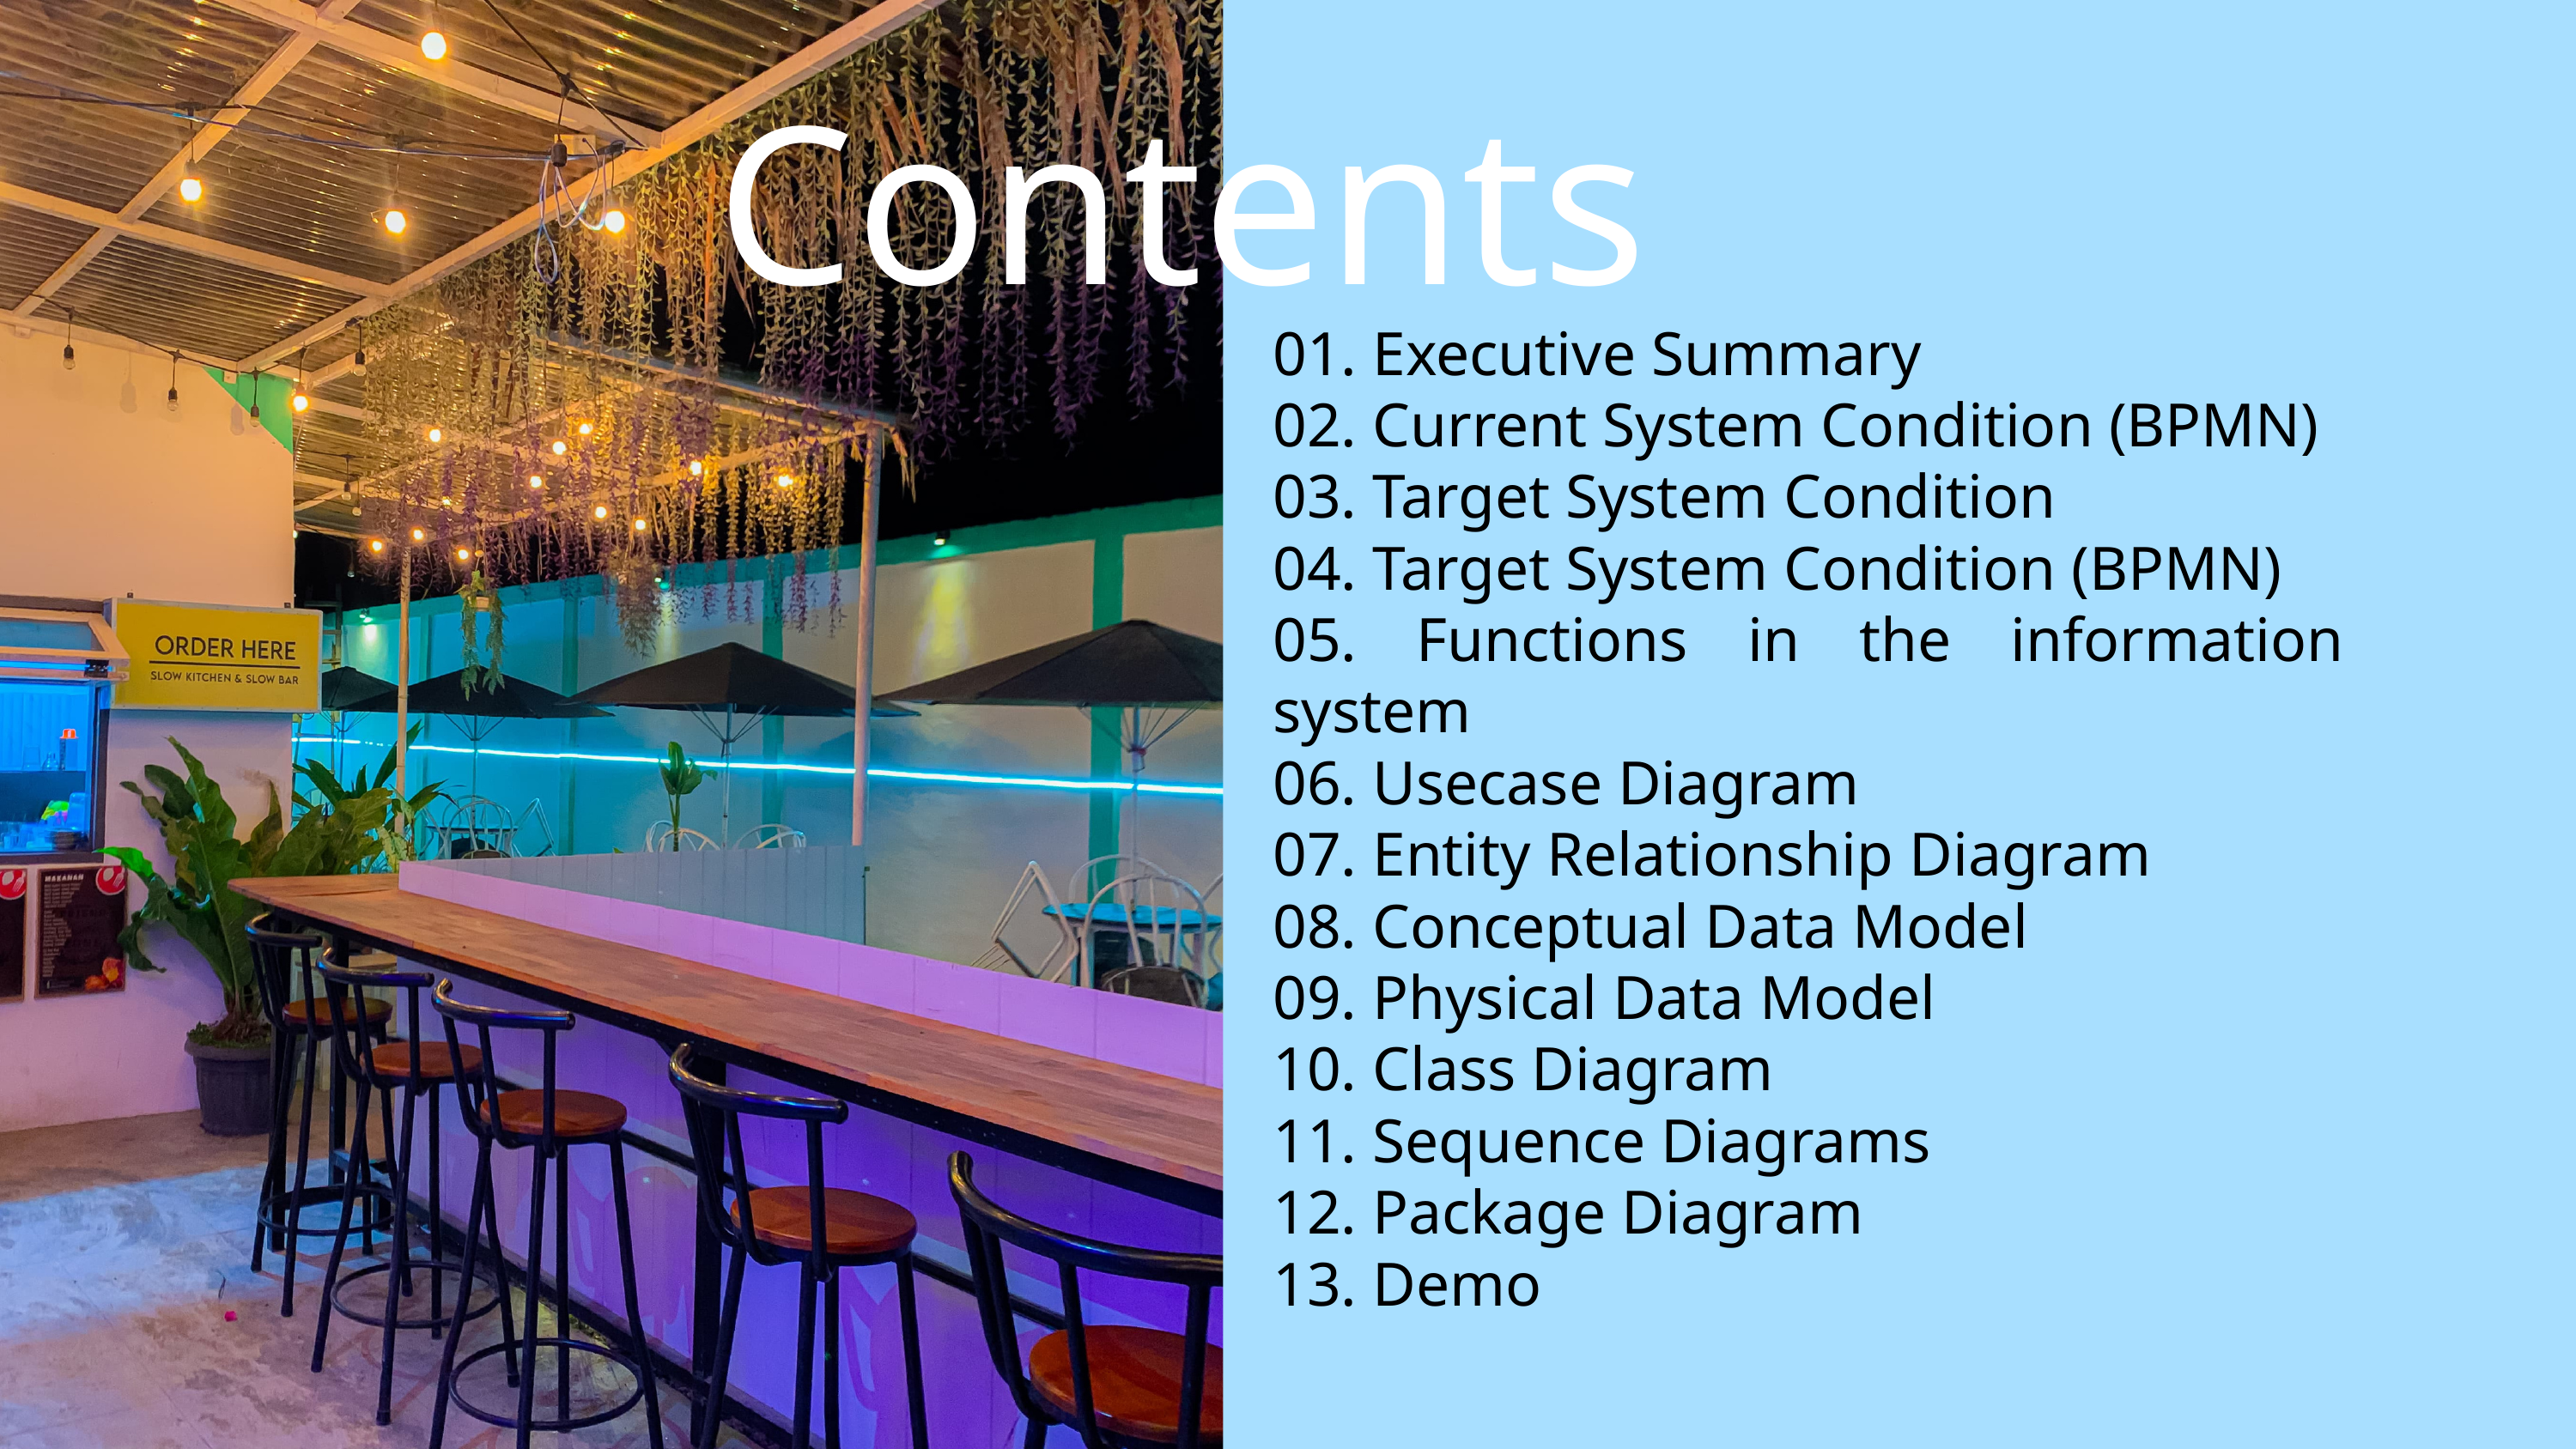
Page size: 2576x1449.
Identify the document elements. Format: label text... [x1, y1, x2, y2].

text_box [0, 0, 1224, 1449]
text_box 01. Executive Summary 02. Current System Condition (BPMN) 03. Target System Condition 04. Target System Condition (BPMN) 05. Functions in the information system 06. Usecase Diagram 07. Entity Relationship Diagram 08. Conceptual Data Model 09. Physical Data Model 10. Class Diagram 11. Sequence Diagrams 12. Package Diagram 13. Demo [1273, 315, 2345, 1390]
text_box Contents [1227, 21, 1729, 329]
